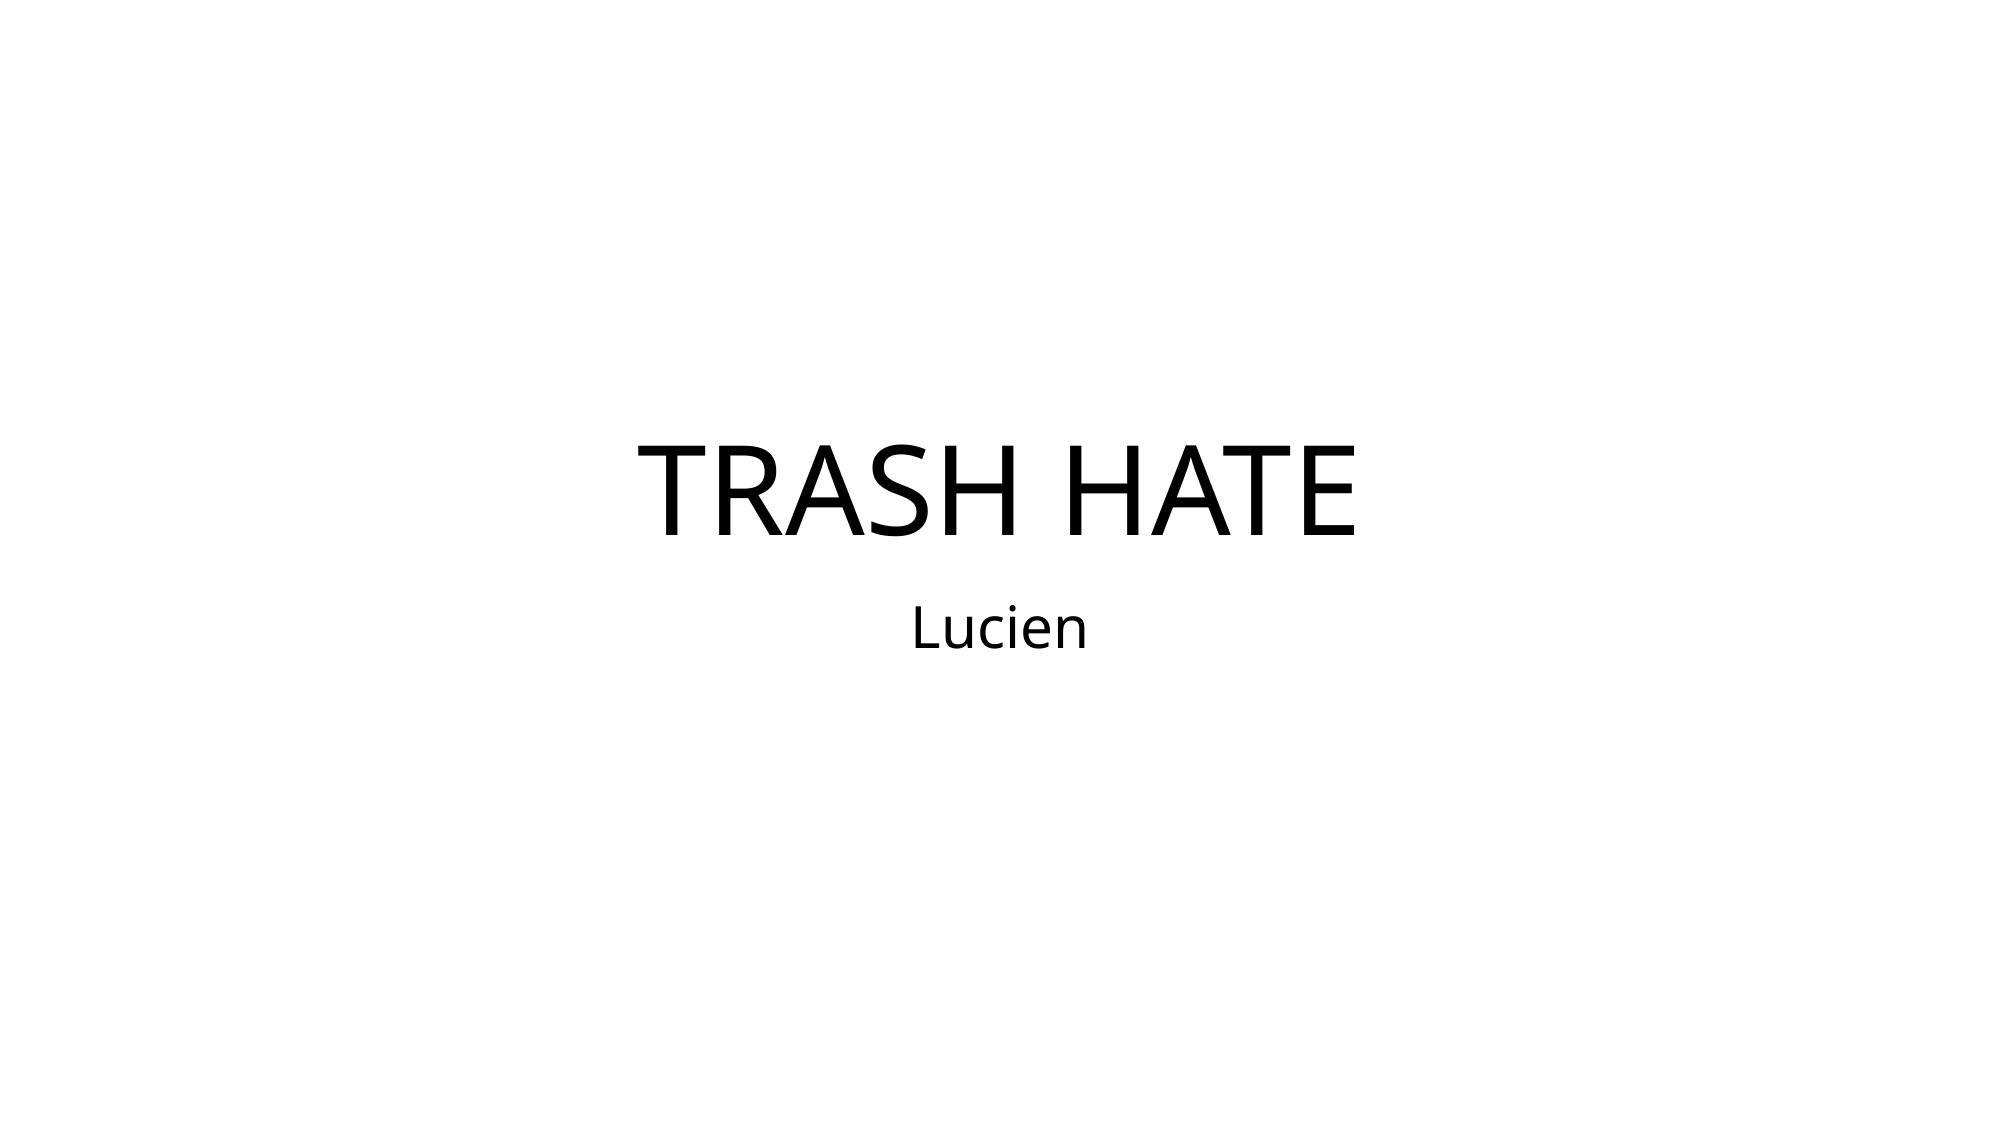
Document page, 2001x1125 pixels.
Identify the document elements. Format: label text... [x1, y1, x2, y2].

title TRASH HATE [249, 178, 1750, 571]
subtitle Lucien [249, 590, 1750, 863]
